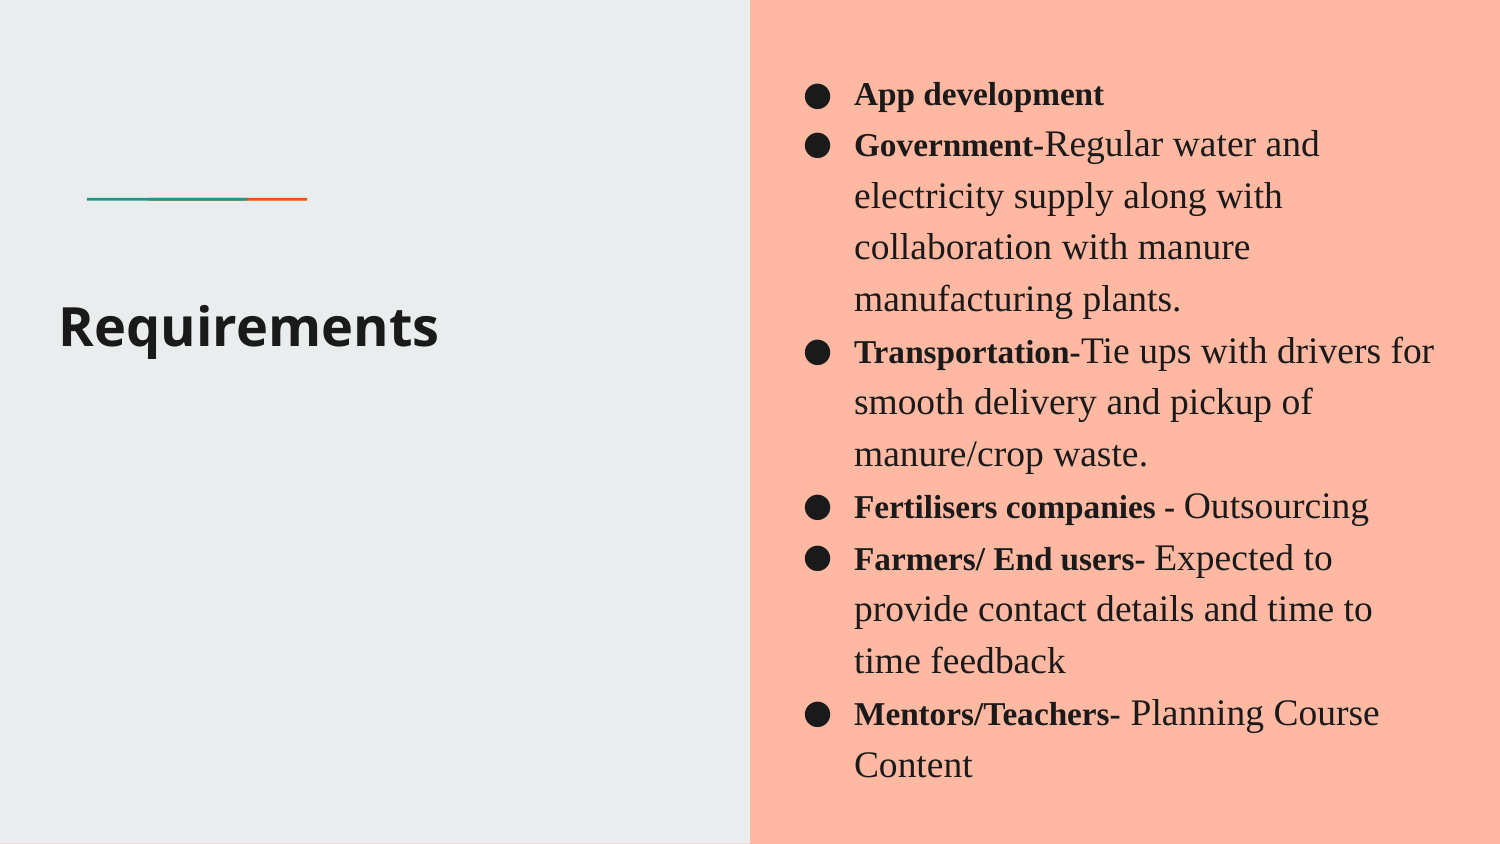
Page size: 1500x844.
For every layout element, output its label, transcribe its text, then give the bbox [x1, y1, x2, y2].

list App development Government-Regular water and electricity supply along with collaboration with manure manufacturing plants. Transportation-Tie ups with drivers for smooth delivery and pickup of manure/crop waste. Fertilisers companies - Outsourcing Farmers/ End users- Expected to provide contact details and time to time feedback Mentors/Teachers- Planning Course Content [764, 45, 1455, 806]
title Requirements [43, 298, 708, 546]
